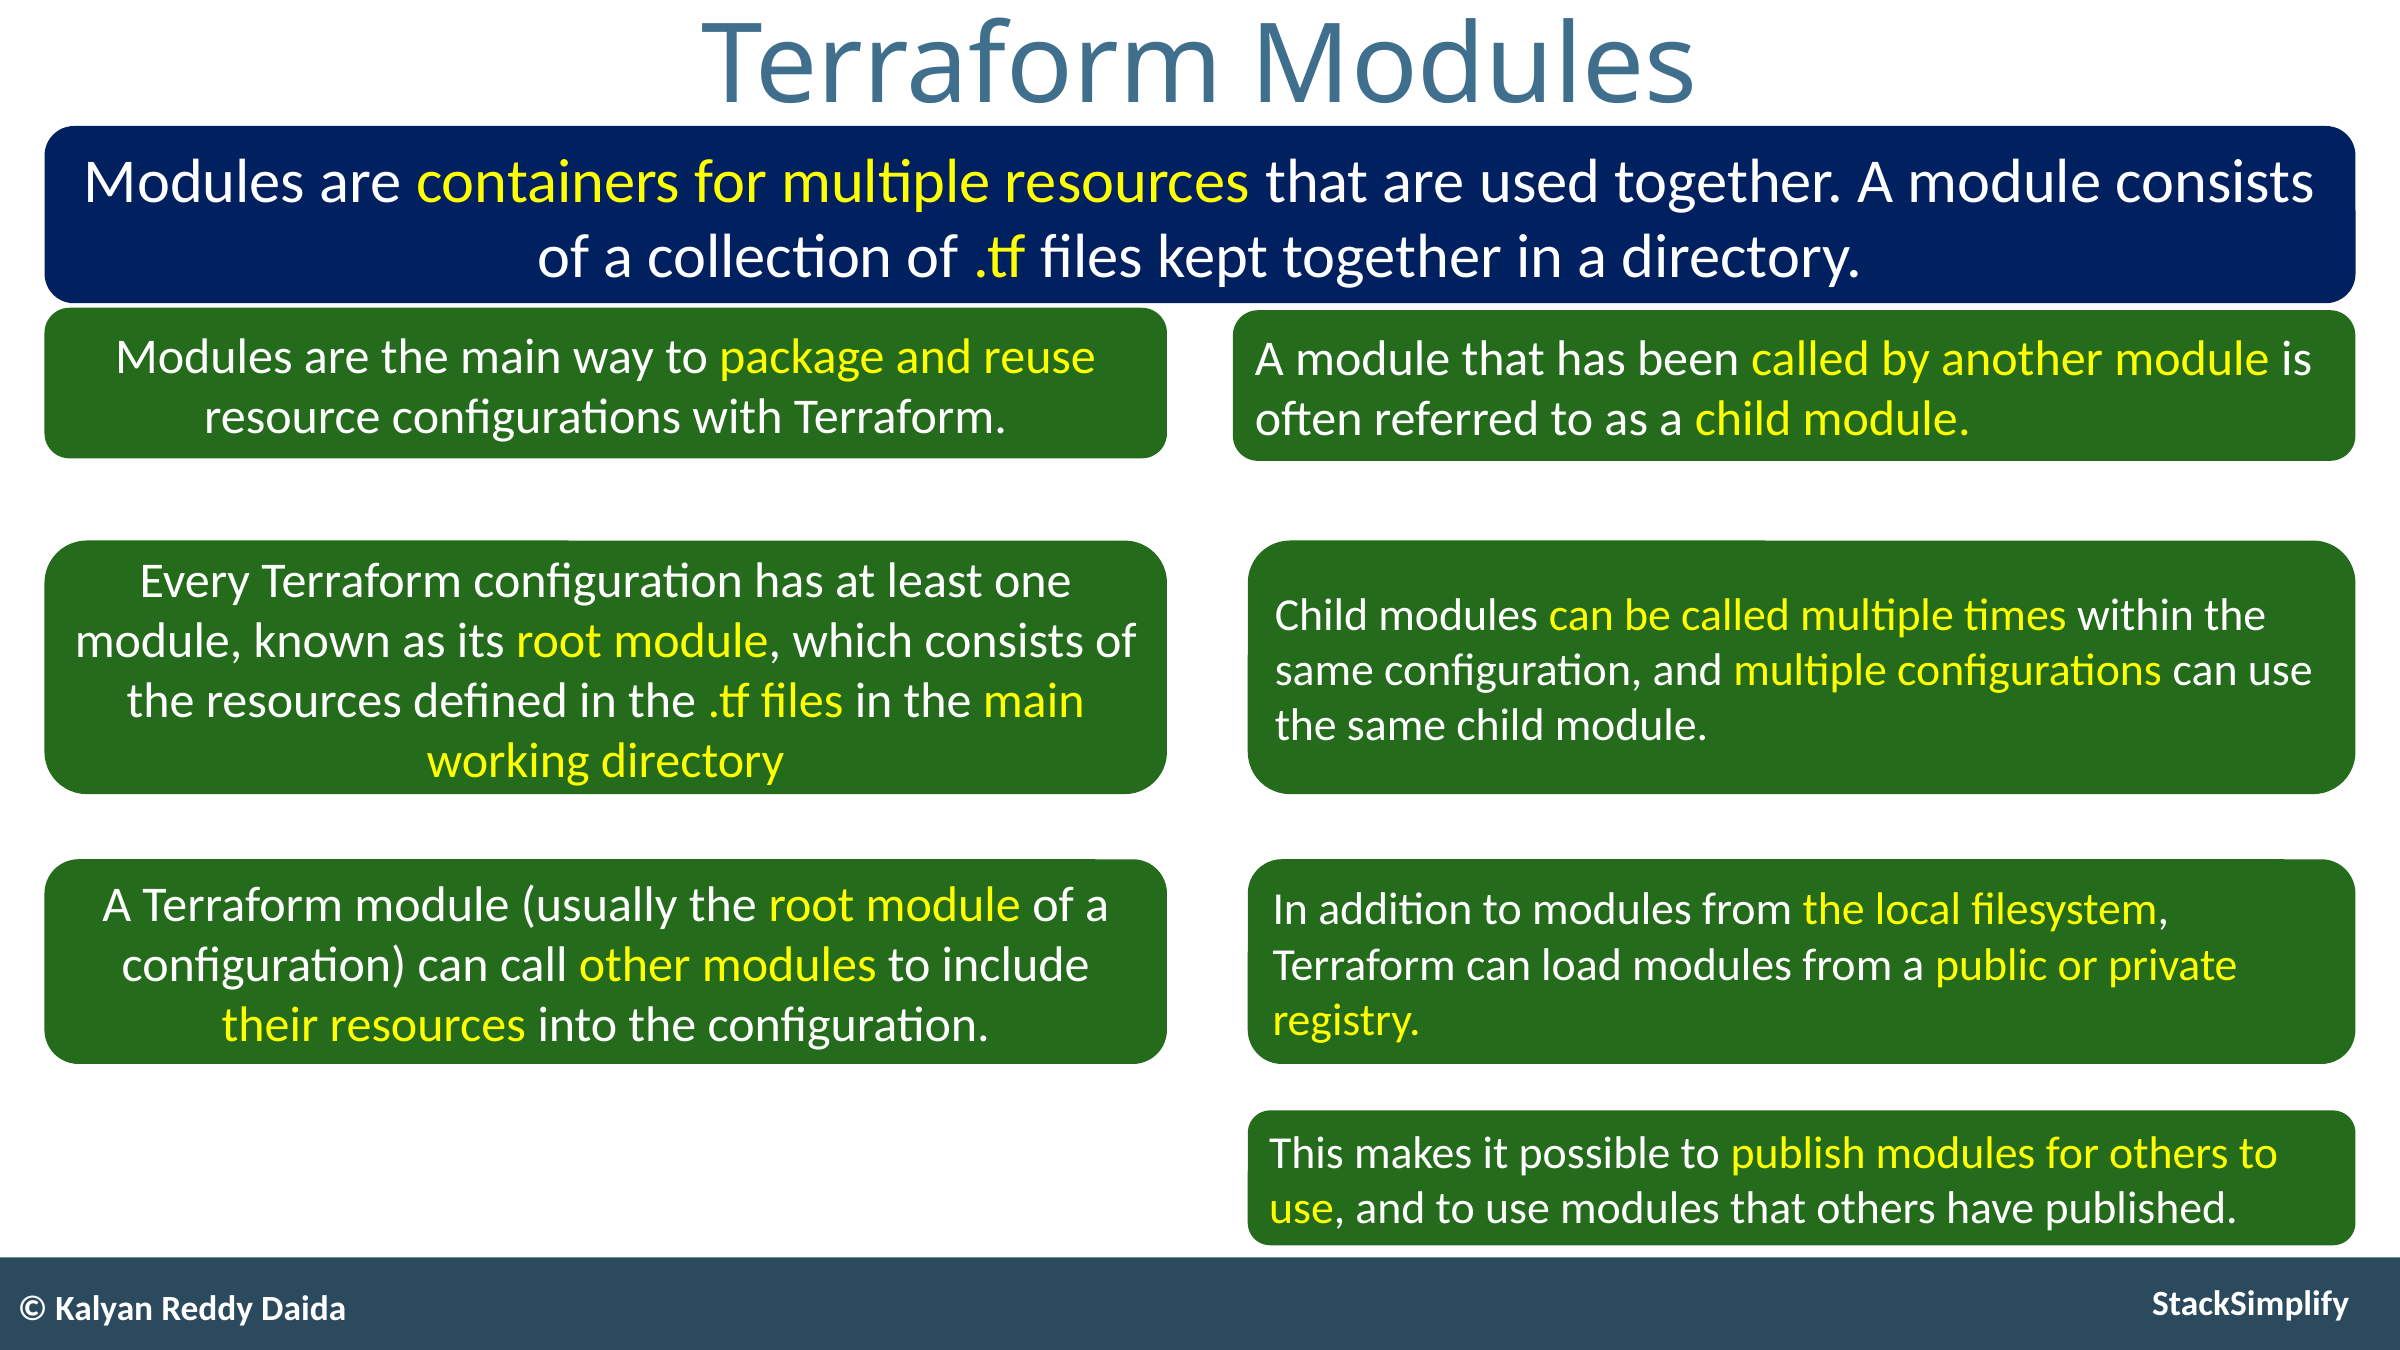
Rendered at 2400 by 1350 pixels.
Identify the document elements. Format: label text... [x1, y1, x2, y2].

text_box Every Terraform configuration has at least one module, known as its root module, which consists of the resources defined in the .tf files in the main working directory [42, 538, 1170, 797]
footer © Kalyan Reddy Daida [0, 1269, 810, 1342]
title Terraform Modules [165, 0, 2235, 123]
text_box A module that has been called by another module is often referred to as a child module. [1230, 308, 2358, 463]
text_box A Terraform module (usually the root module of a configuration) can call other modules to include their resources into the configuration. [42, 857, 1170, 1067]
text_box Modules are the main way to package and reuse resource configurations with Terraform. [42, 305, 1170, 461]
text_box This makes it possible to publish modules for others to use, and to use modules that others have published. [1245, 1108, 2358, 1248]
text_box In addition to modules from the local filesystem, Terraform can load modules from a public or private registry. [1245, 857, 2358, 1067]
text_box Child modules can be called multiple times within the same configuration, and multiple configurations can use the same child module. [1245, 538, 2358, 797]
text_box Modules are containers for multiple resources that are used together. A module consists of a collection of .tf files kept together in a directory. [42, 123, 2358, 306]
